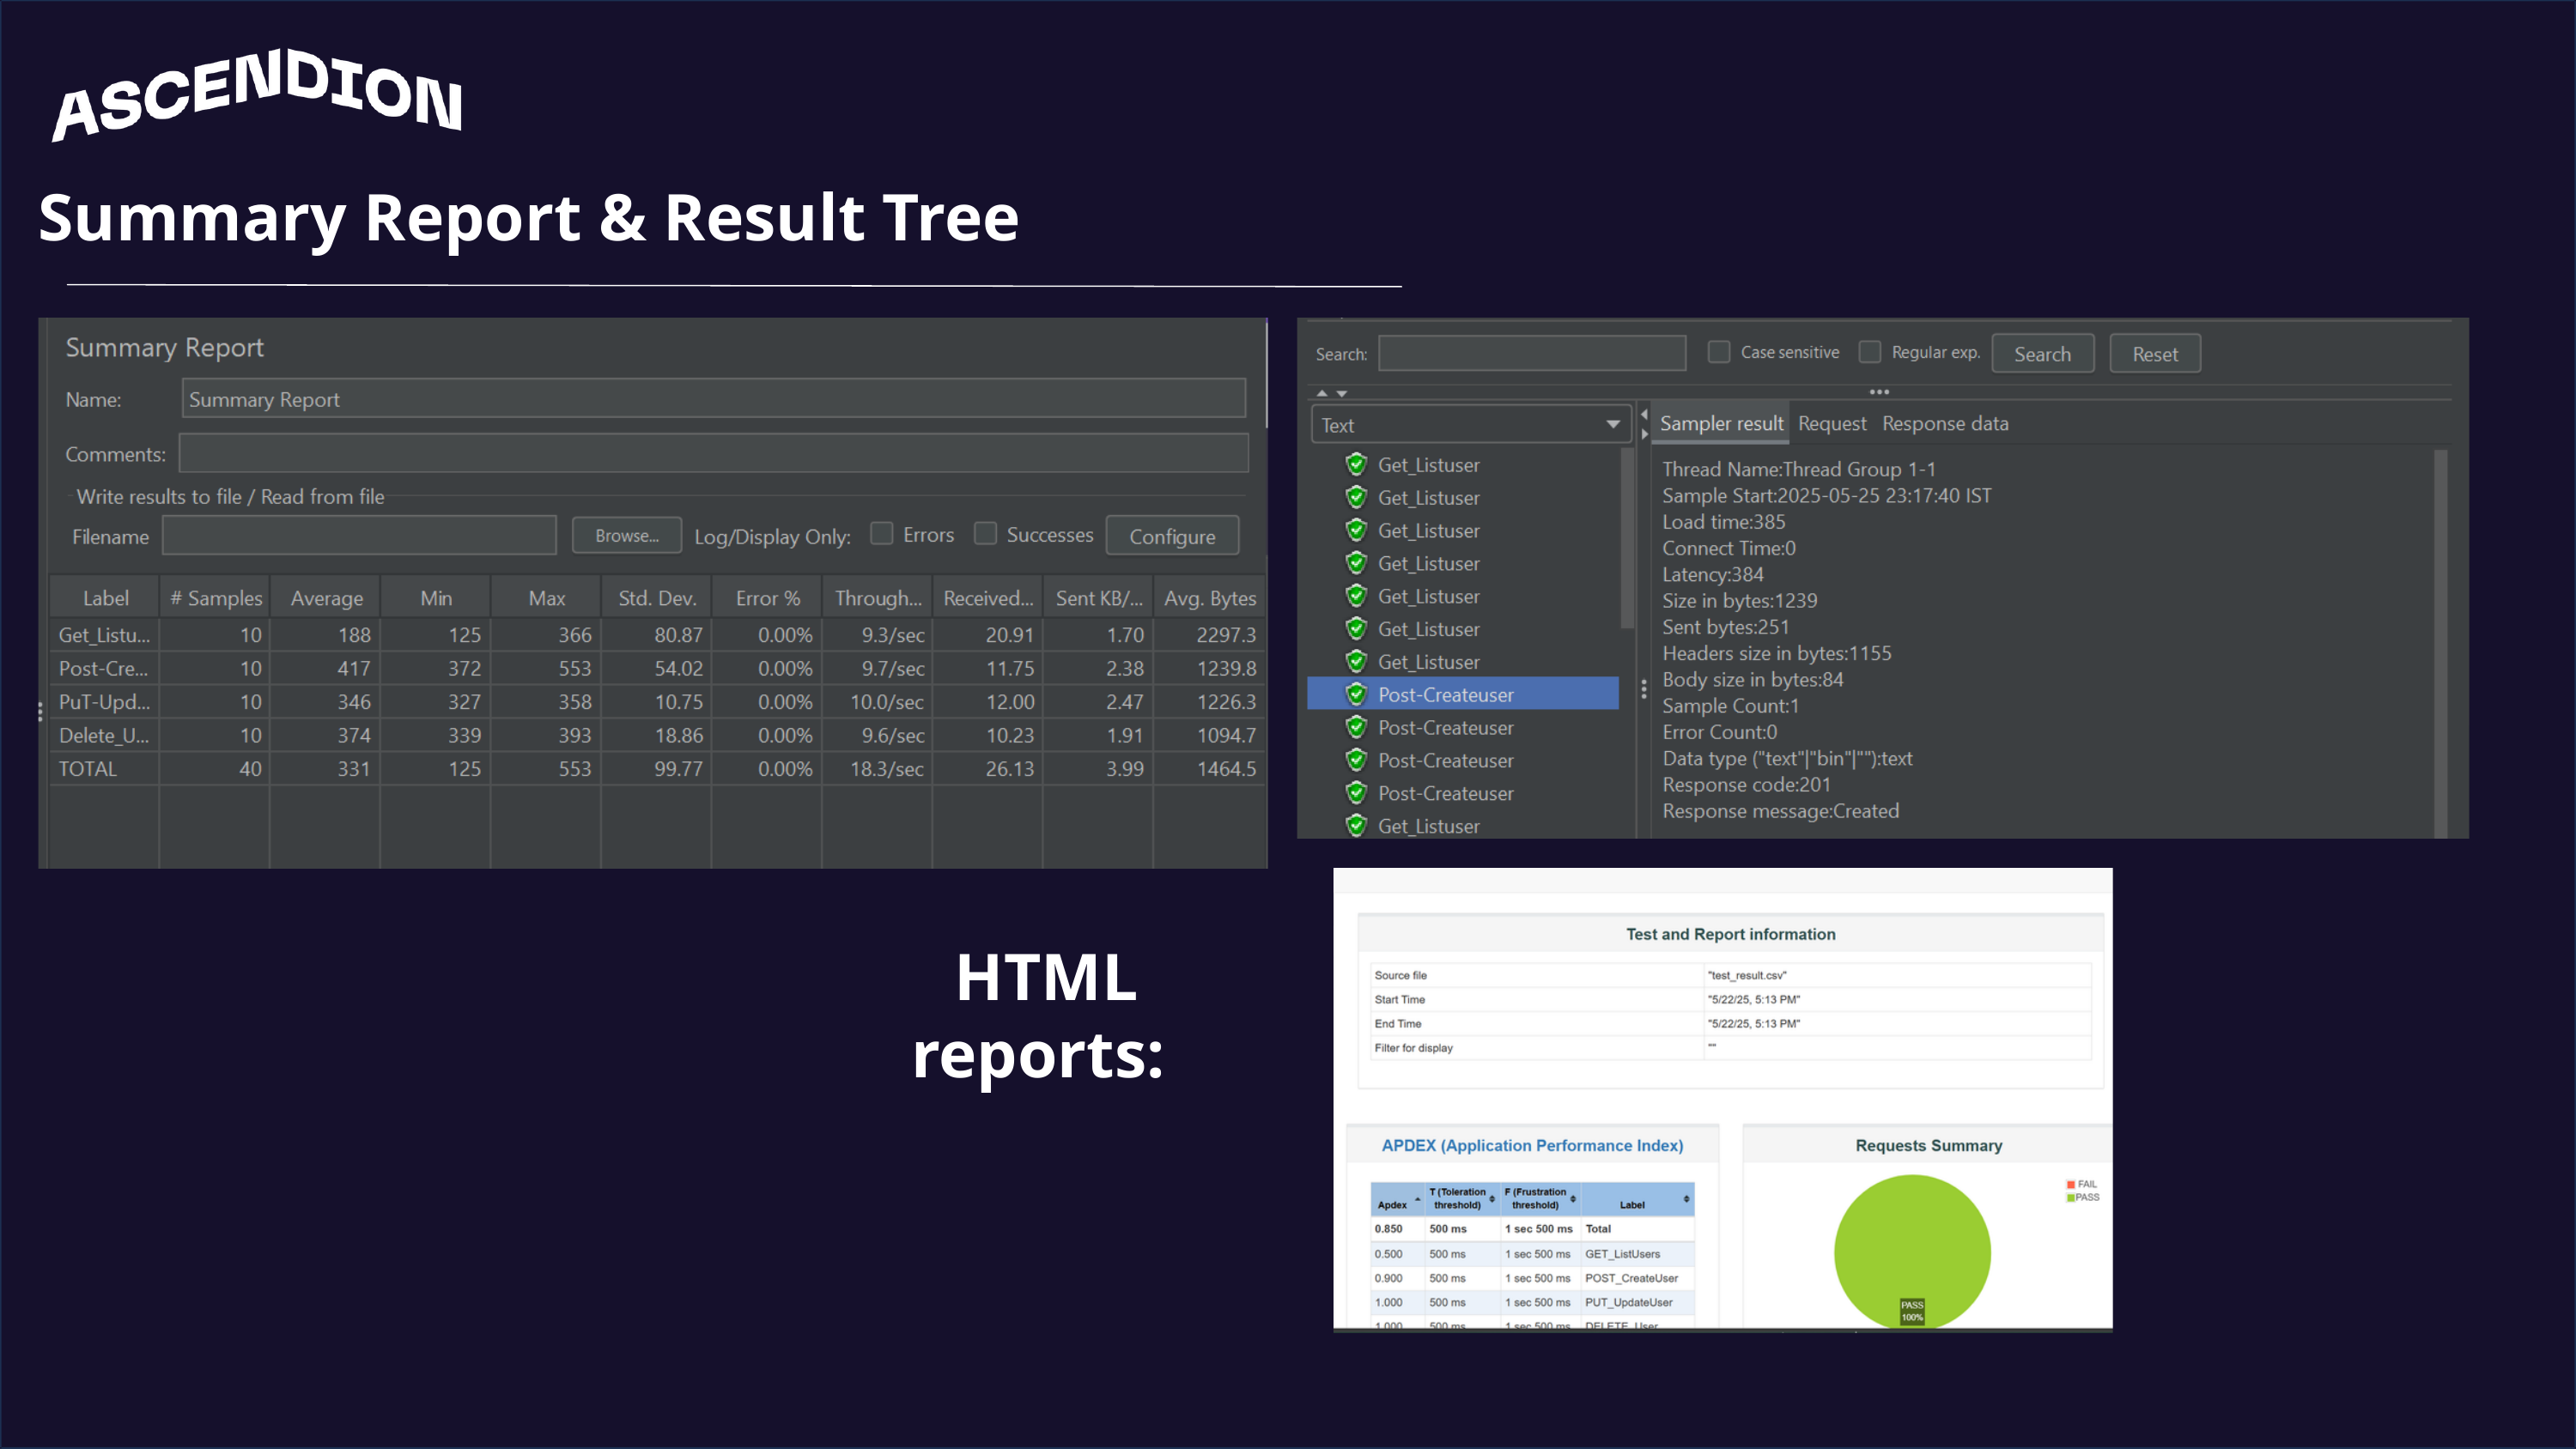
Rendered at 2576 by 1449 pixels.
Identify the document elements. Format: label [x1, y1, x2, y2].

text_box [0, 0, 2576, 1449]
text_box [38, 184, 2556, 282]
